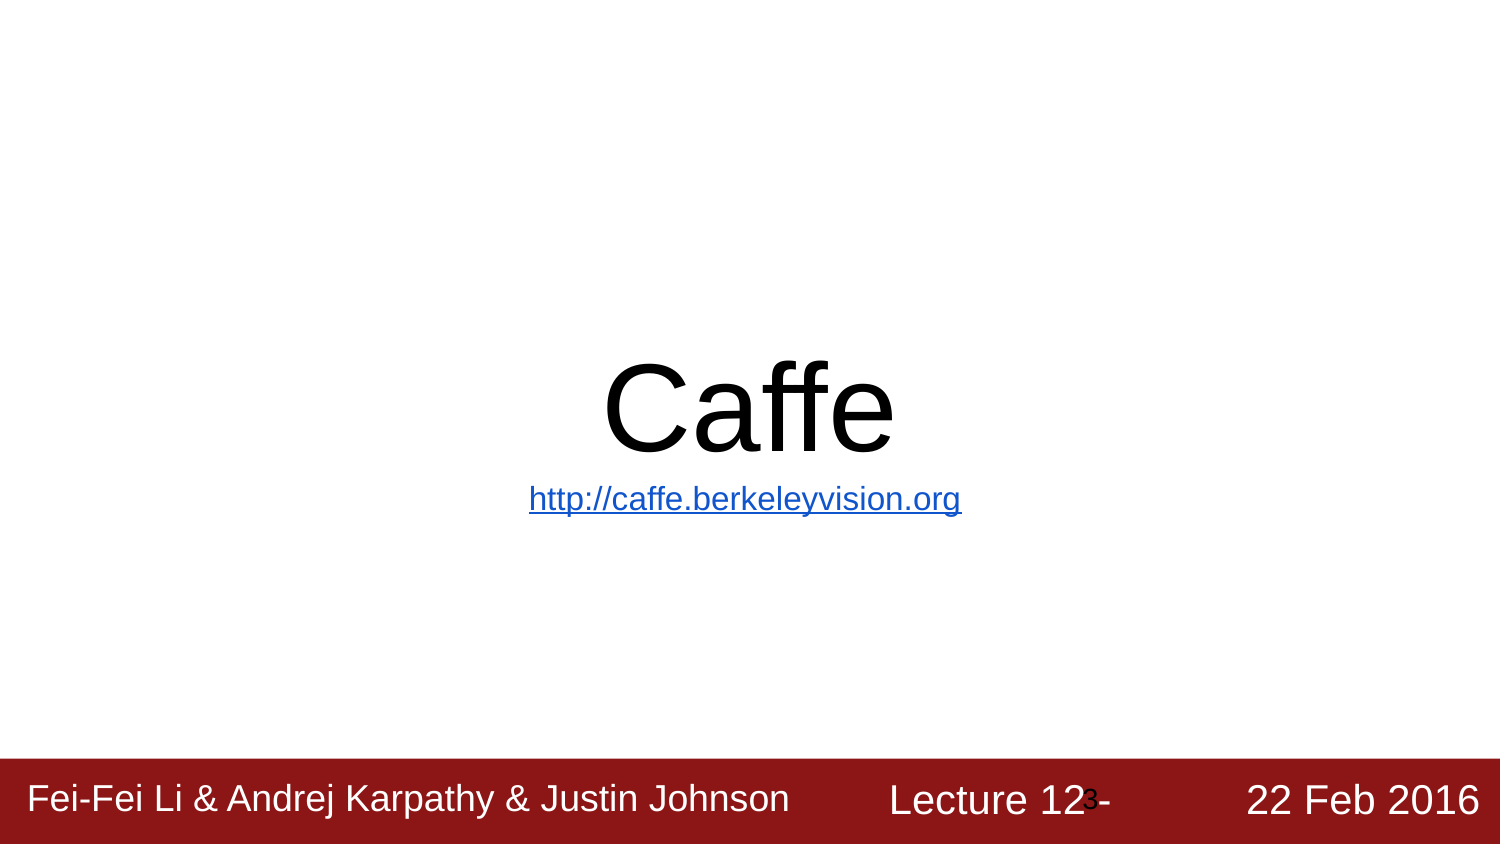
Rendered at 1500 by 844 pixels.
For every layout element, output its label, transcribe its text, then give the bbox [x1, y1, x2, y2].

title Caffe http://caffe.berkeleyvision.org [75, 351, 1425, 493]
slide_number ‹#› [1067, 765, 1206, 830]
